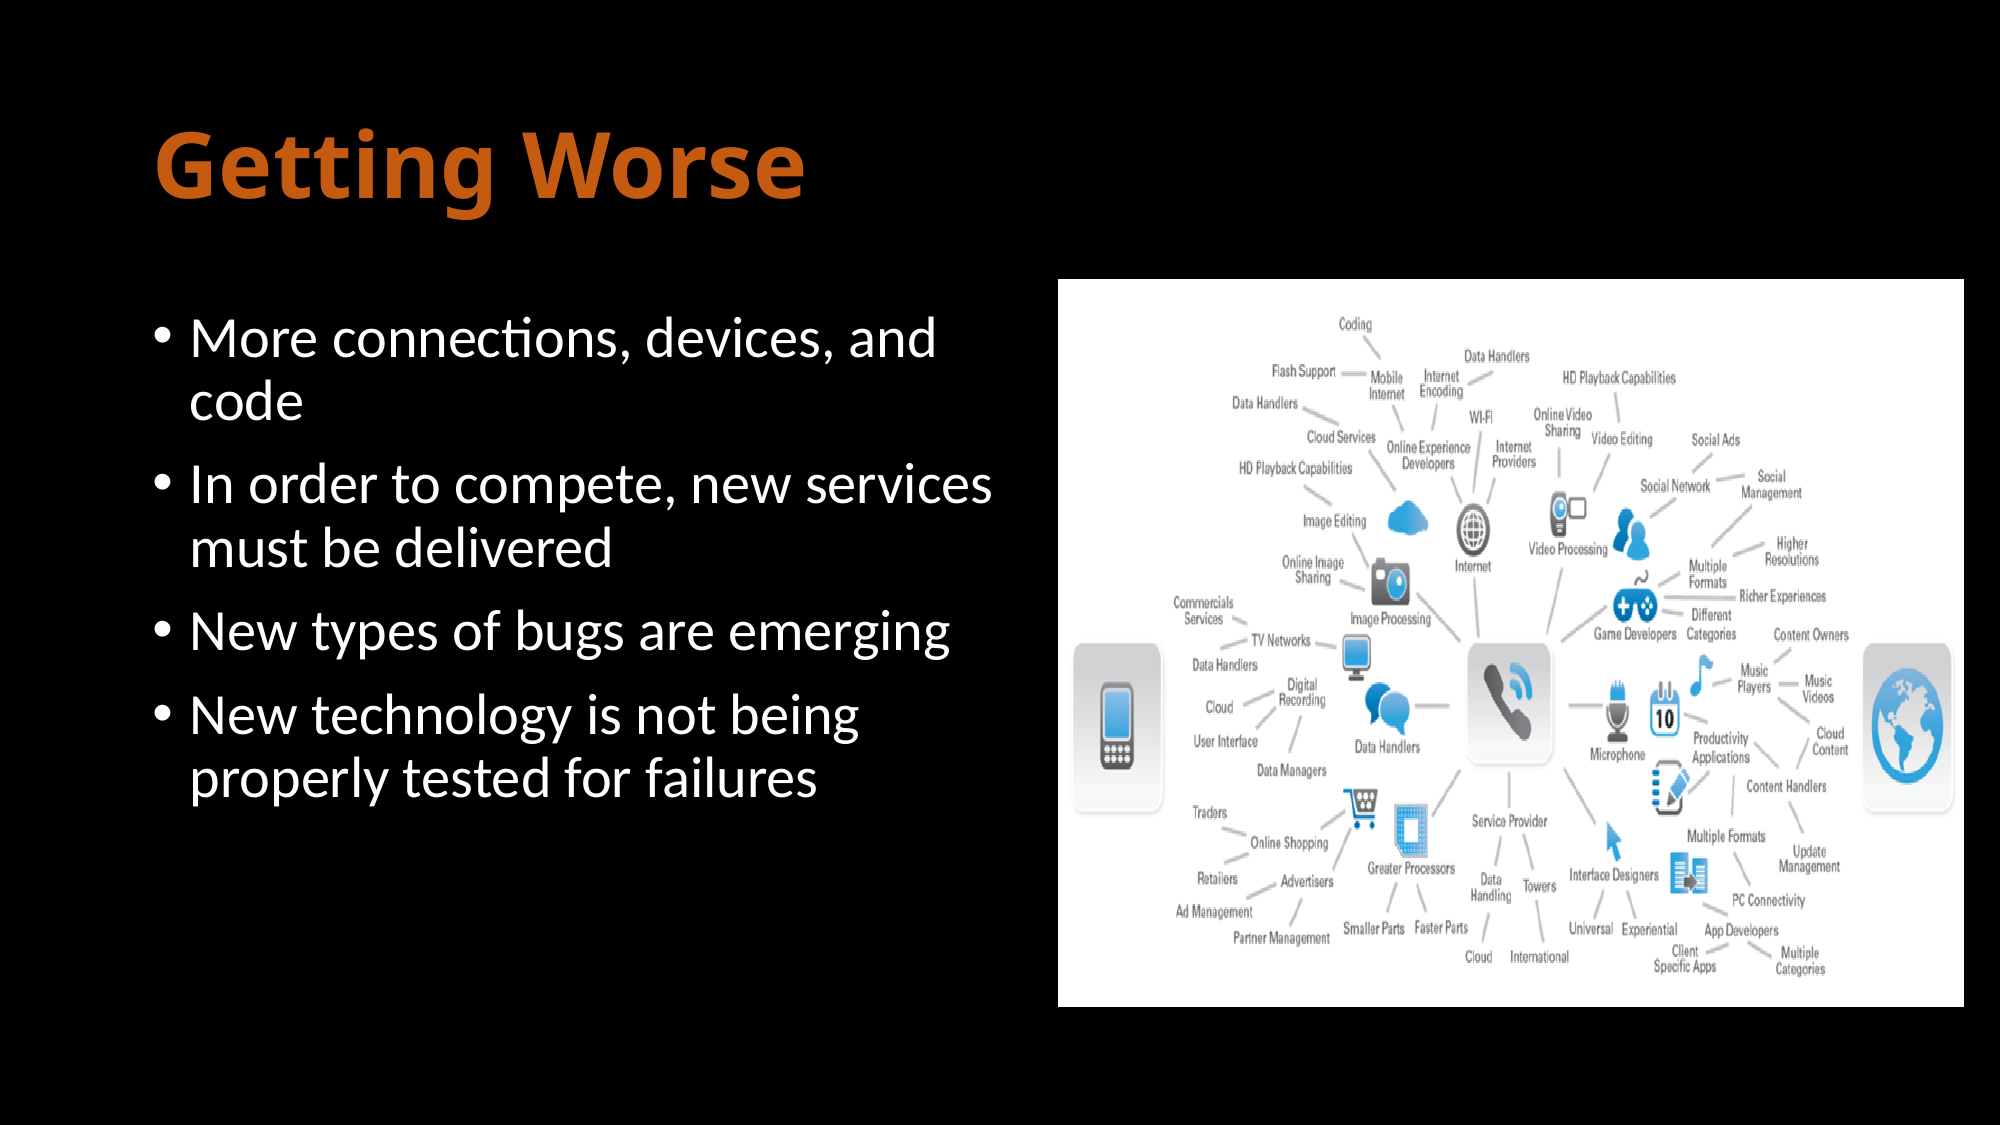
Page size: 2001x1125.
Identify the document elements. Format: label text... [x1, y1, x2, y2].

picture [1056, 277, 1965, 1010]
title Getting Worse [137, 59, 1863, 278]
list More connections, devices, and code In order to compete, new services must be delivered New types of bugs are emerging New technology is not being properly tested for failures [137, 299, 1057, 1014]
